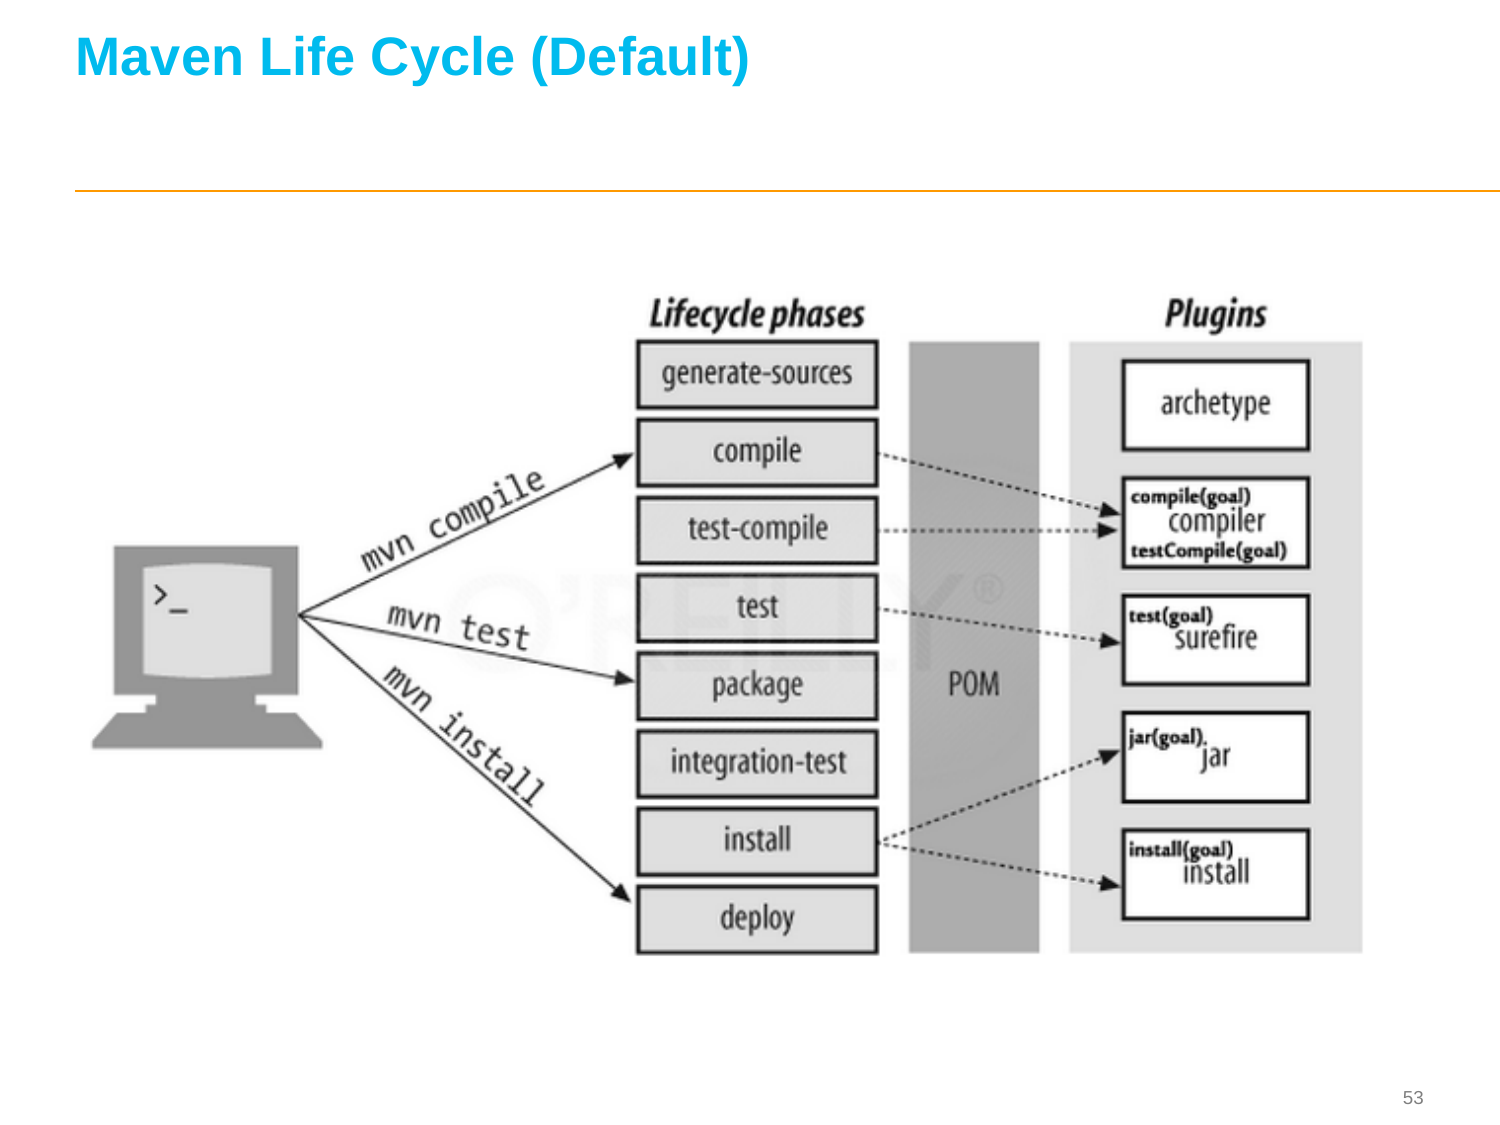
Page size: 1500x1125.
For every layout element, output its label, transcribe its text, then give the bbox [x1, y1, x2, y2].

title Maven Life Cycle (Default) [75, 6, 1422, 87]
picture [86, 277, 1369, 960]
